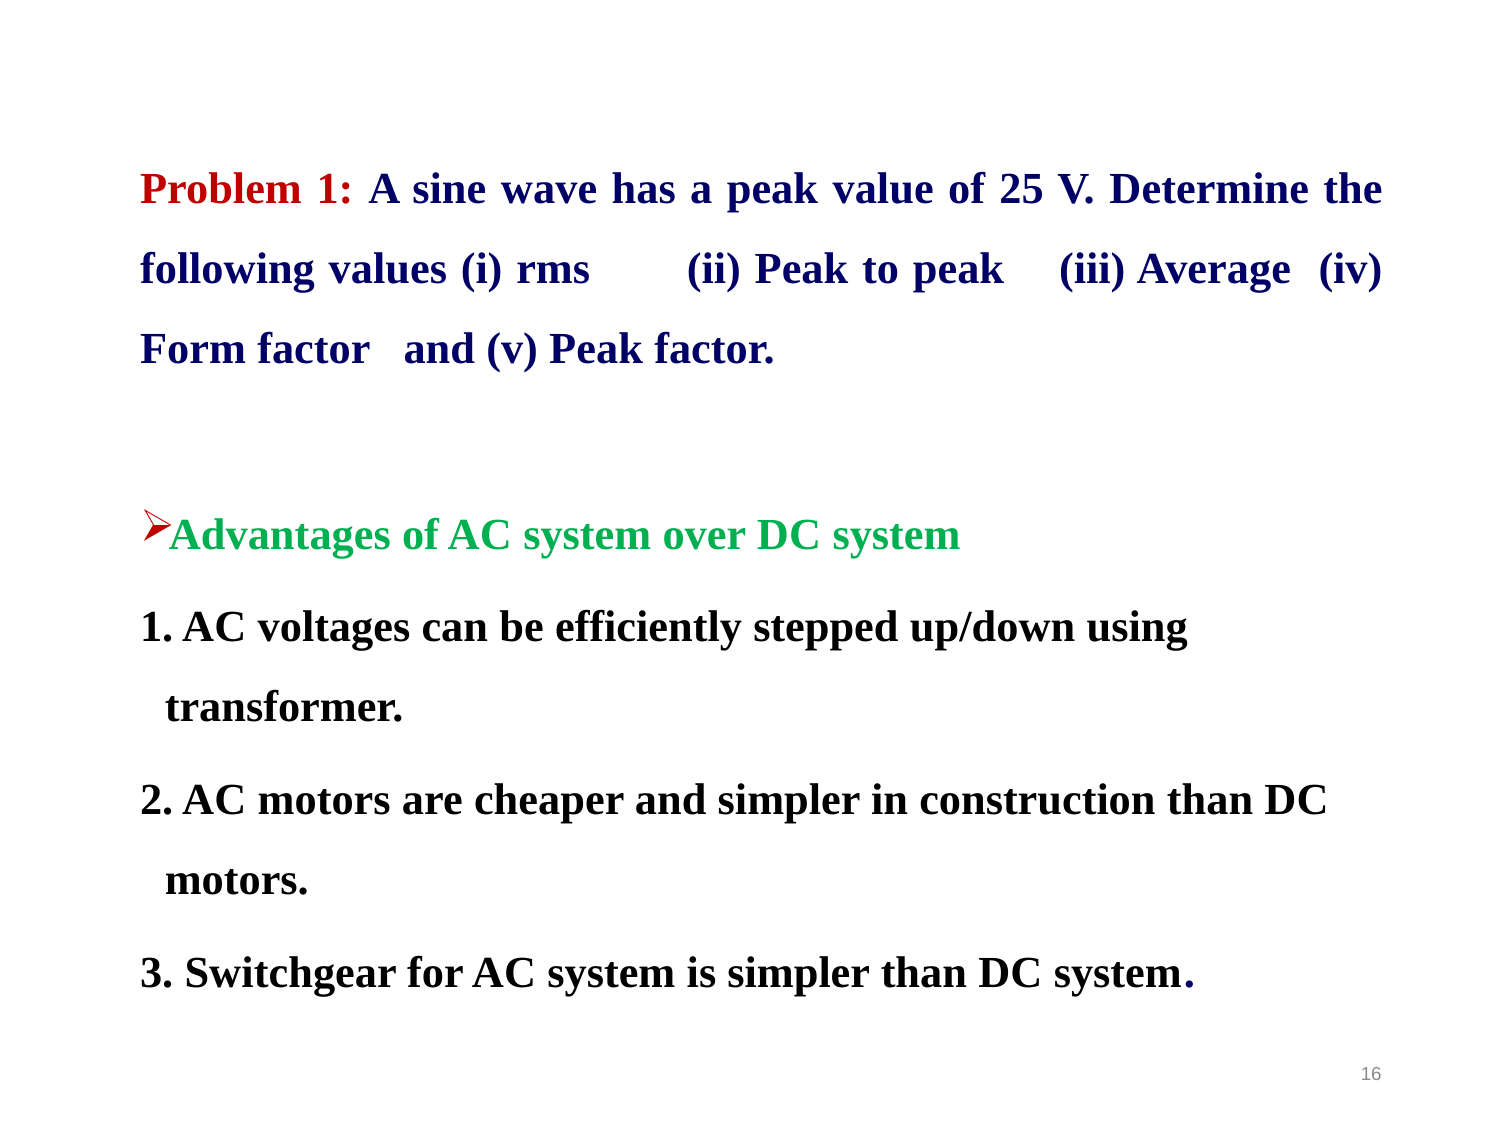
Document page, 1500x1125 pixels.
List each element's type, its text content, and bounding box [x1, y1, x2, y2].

slide_number 16 [1059, 1042, 1397, 1103]
list Problem 1: A sine wave has a peak value of 25 V. Determine the following values (i) rms (ii) Peak to peak (iii) Average (iv) Form factor and (v) Peak factor. Advantages of AC system over DC system 1. AC voltages can be efficiently stepped up/down using transformer. 2. AC motors are cheaper and simpler in construction than DC motors. 3. Switchgear for AC system is simpler than DC system. [125, 125, 1400, 1013]
